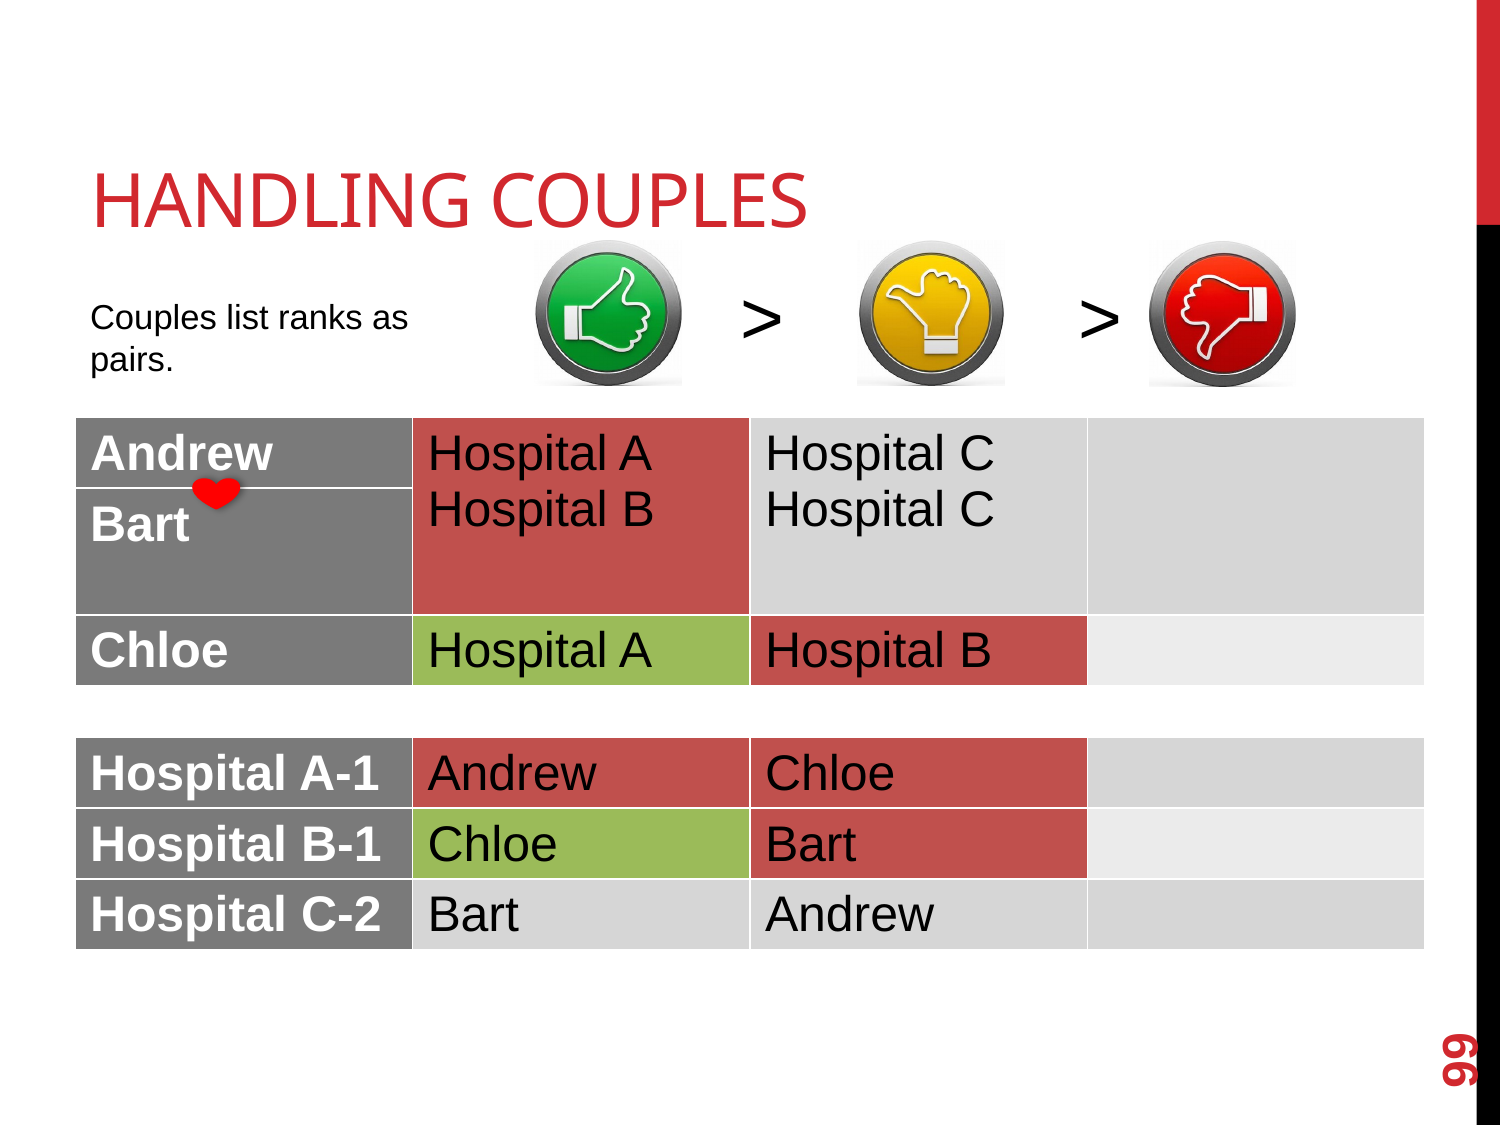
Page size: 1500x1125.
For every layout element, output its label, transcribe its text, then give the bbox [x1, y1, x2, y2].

table_cell Chloe [76, 616, 412, 685]
table_cell Hospital C-2 [76, 880, 412, 949]
picture [857, 240, 1006, 387]
table_cell Hospital B-1 [76, 809, 412, 878]
table_header [1088, 738, 1424, 807]
table_header Hospital C Hospital C [751, 418, 1087, 614]
title Handling Couples [75, 25, 1262, 250]
picture [1149, 240, 1296, 387]
table_cell Bart [76, 489, 412, 614]
table_cell Bart [751, 809, 1087, 878]
table_cell Hospital A [413, 616, 749, 685]
table_cell Chloe [413, 809, 749, 878]
picture [533, 239, 682, 387]
table_cell Andrew [751, 880, 1087, 949]
table_cell [1088, 809, 1424, 878]
text_box Couples list ranks as pairs. [74, 287, 518, 386]
text_box > [712, 262, 813, 368]
text_box > [1050, 262, 1148, 368]
table_cell [1088, 616, 1424, 685]
text_box [192, 478, 241, 510]
table_header Andrew [413, 738, 749, 807]
table_cell Bart [413, 880, 749, 949]
table_header Hospital A Hospital B [413, 418, 749, 614]
table_cell [1088, 880, 1424, 949]
table_cell Hospital B [751, 616, 1087, 685]
table_header [1088, 418, 1424, 614]
table_header Andrew [76, 418, 412, 487]
slide_number 99 [1427, 887, 1488, 1104]
table_header Hospital A-1 [76, 738, 412, 807]
table_header Chloe [751, 738, 1087, 807]
